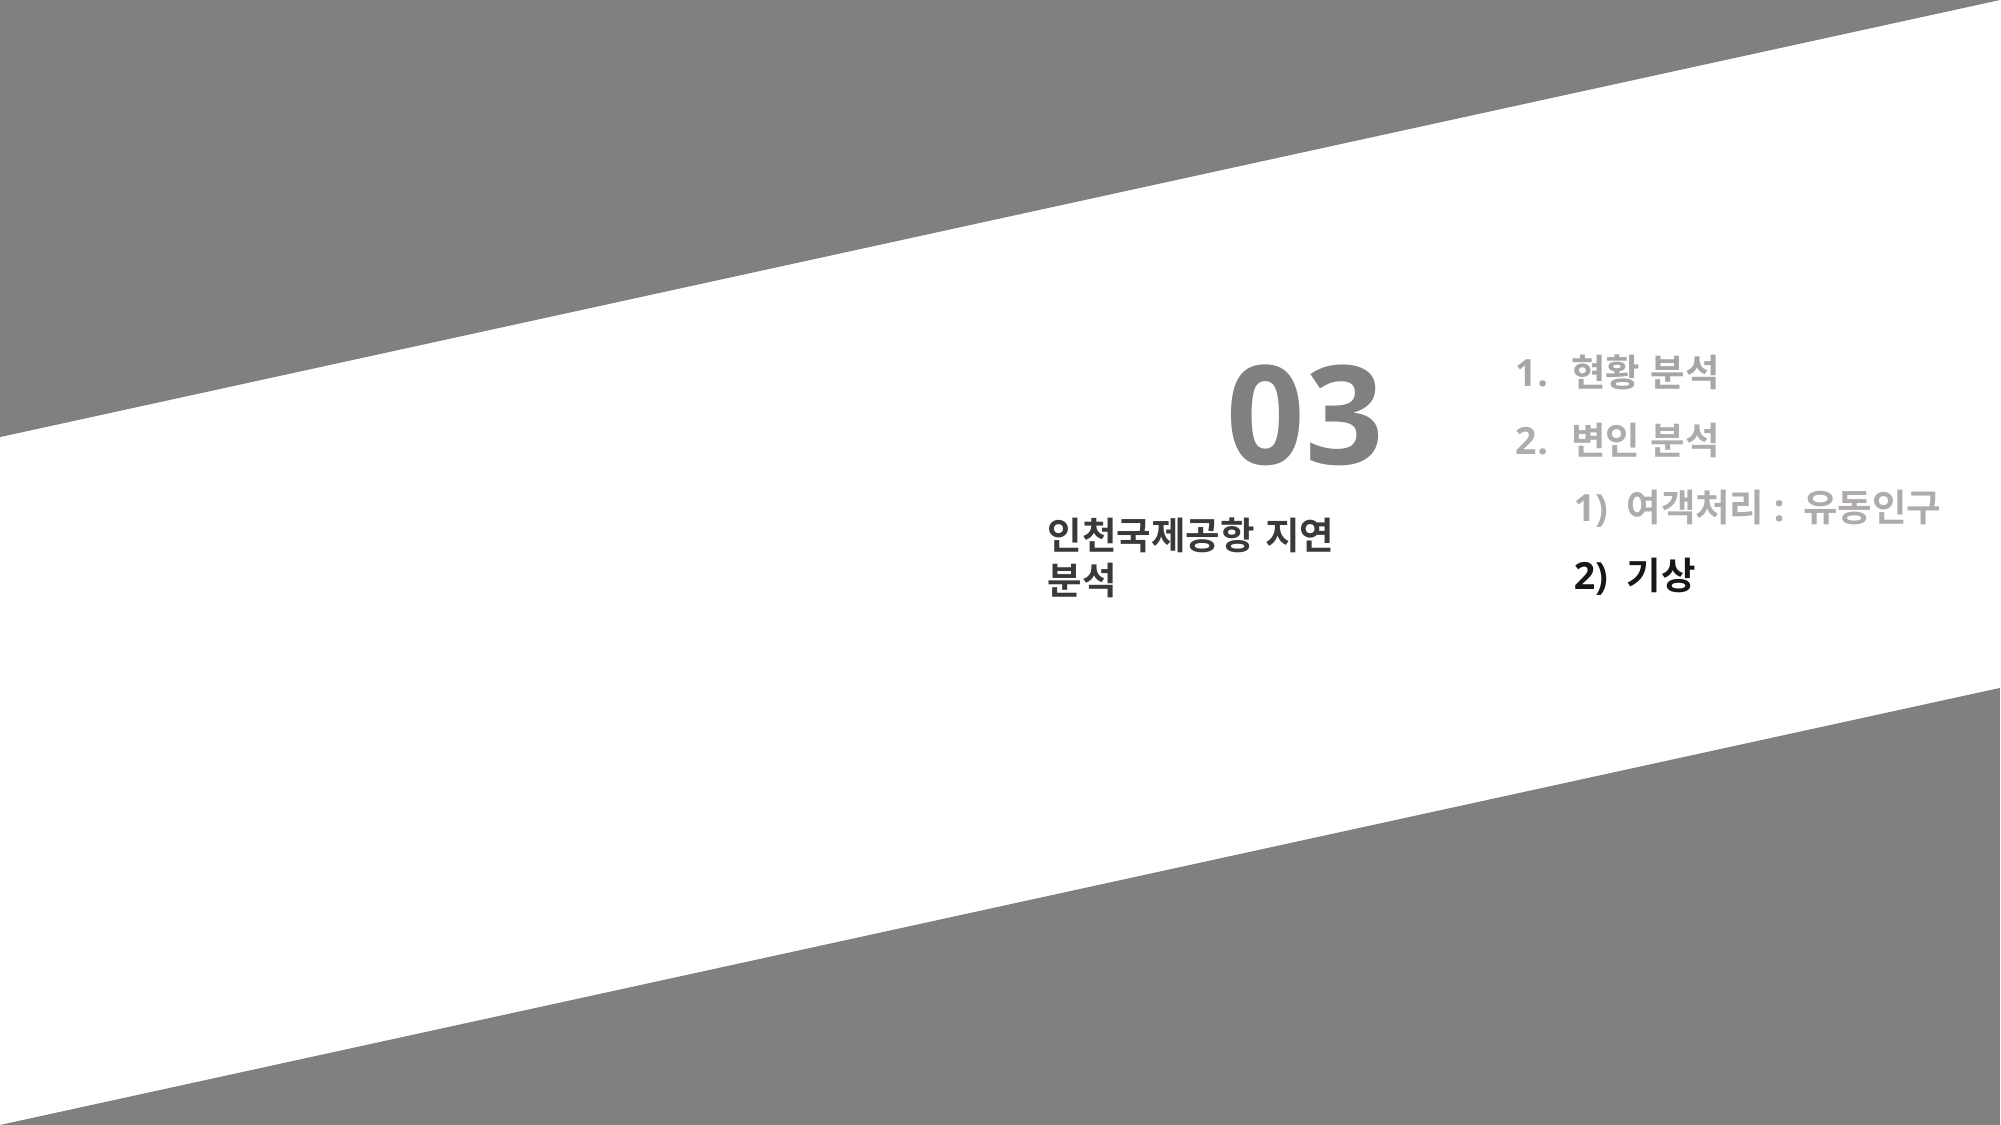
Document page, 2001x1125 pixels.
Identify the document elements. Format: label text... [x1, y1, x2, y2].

text_box 인천국제공항 지연 분석 [1033, 504, 1428, 610]
text_box [0, 0, 2000, 439]
text_box 03 [1211, 319, 1424, 500]
text_box 현황 분석 변인 분석 1) 여객처리: 유동인구 2) 기상 [1500, 319, 2000, 605]
text_box [0, 686, 2000, 1125]
text_box [251, 970, 1354, 1109]
